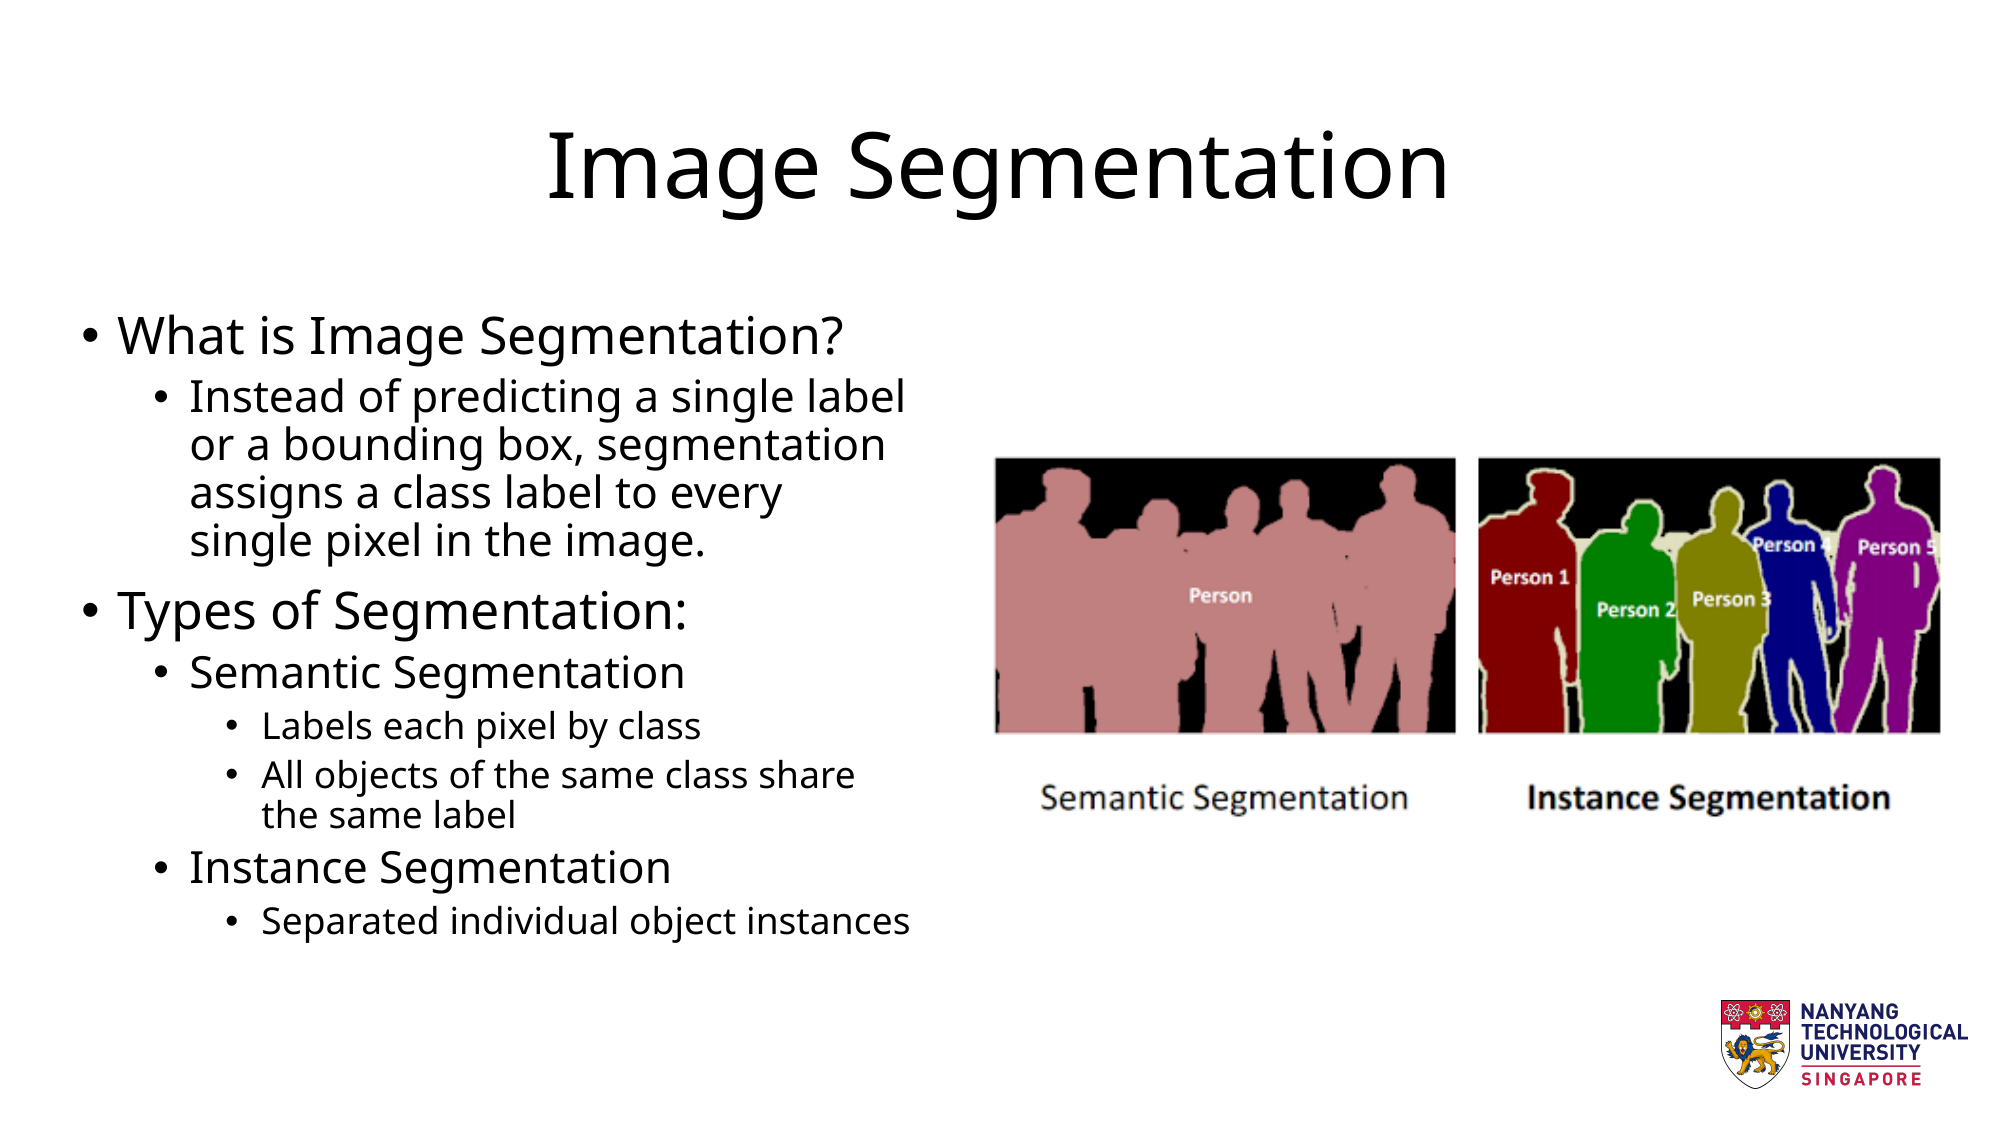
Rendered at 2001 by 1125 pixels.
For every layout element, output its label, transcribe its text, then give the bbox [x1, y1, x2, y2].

list What is Image Segmentation? Instead of predicting a single label or a bounding box, segmentation assigns a class label to every single pixel in the image. Types of Segmentation: Semantic Segmentation Labels each pixel by class All objects of the same class share the same label Instance Segmentation Separated individual object instances [66, 301, 929, 1016]
title Image Segmentation [137, 59, 1863, 278]
picture [980, 434, 1954, 835]
picture [1720, 1000, 1968, 1090]
